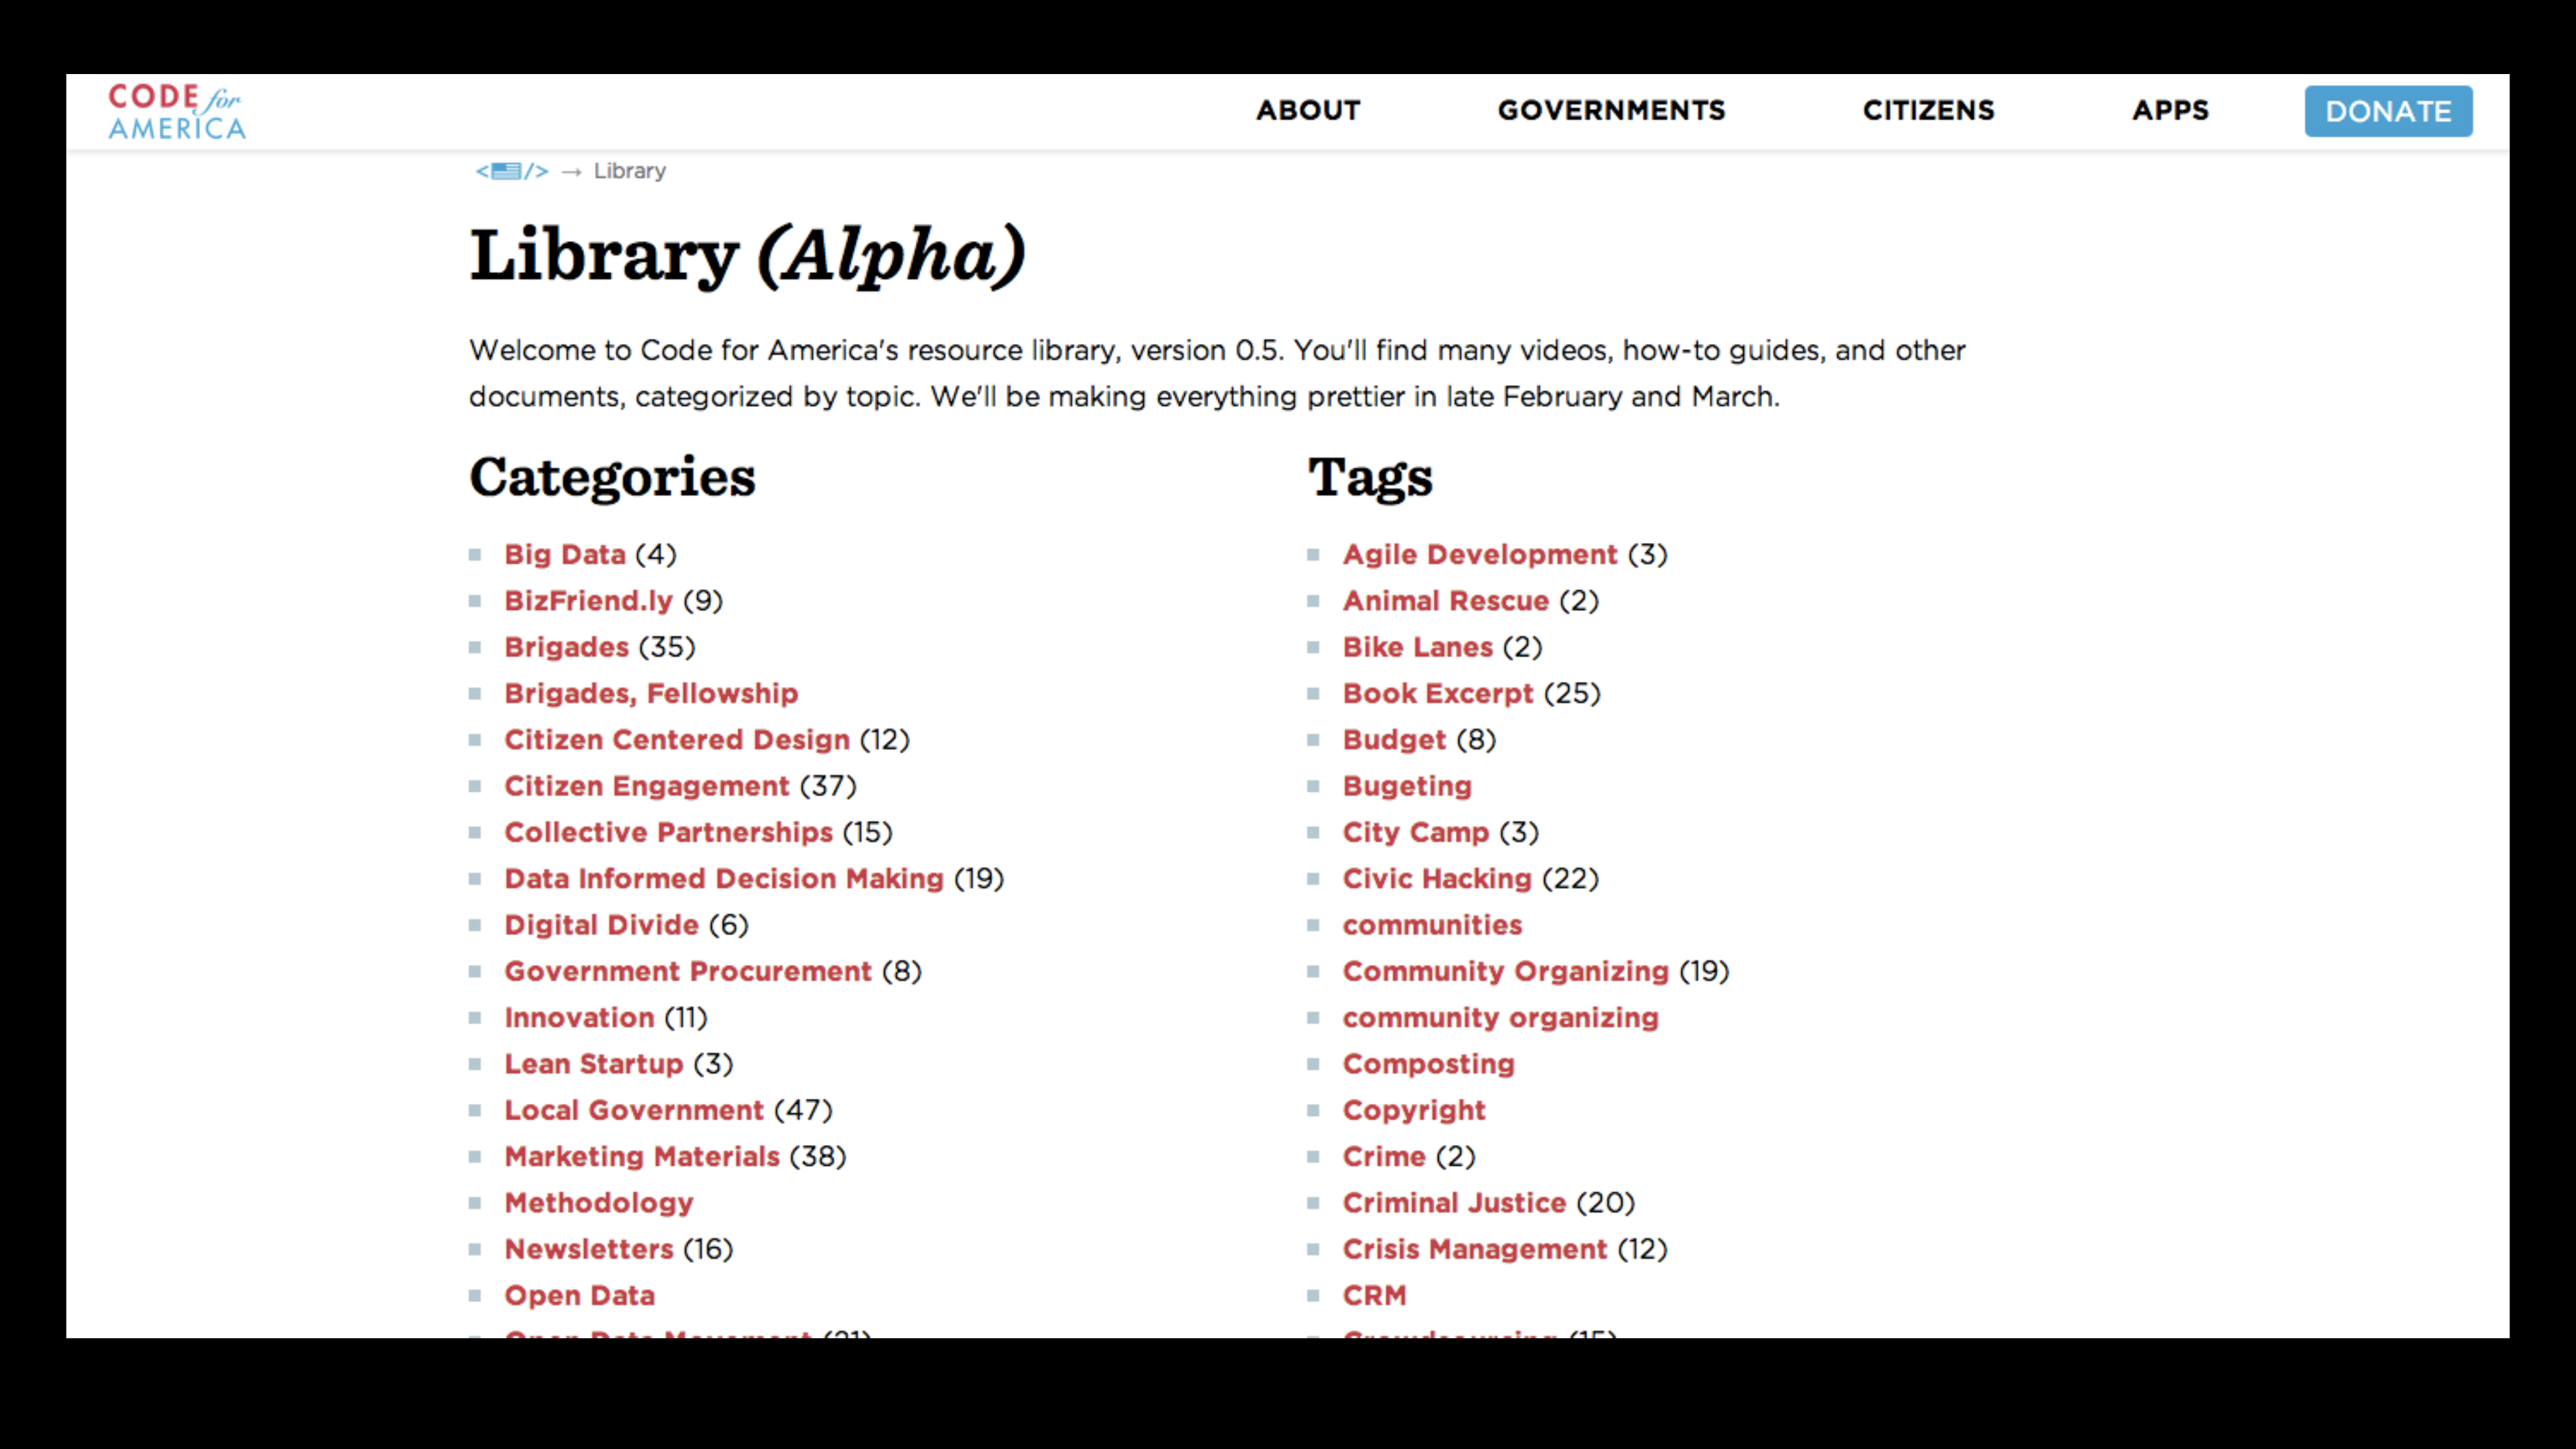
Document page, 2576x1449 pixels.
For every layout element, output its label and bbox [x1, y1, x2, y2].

picture [66, 74, 2510, 1338]
